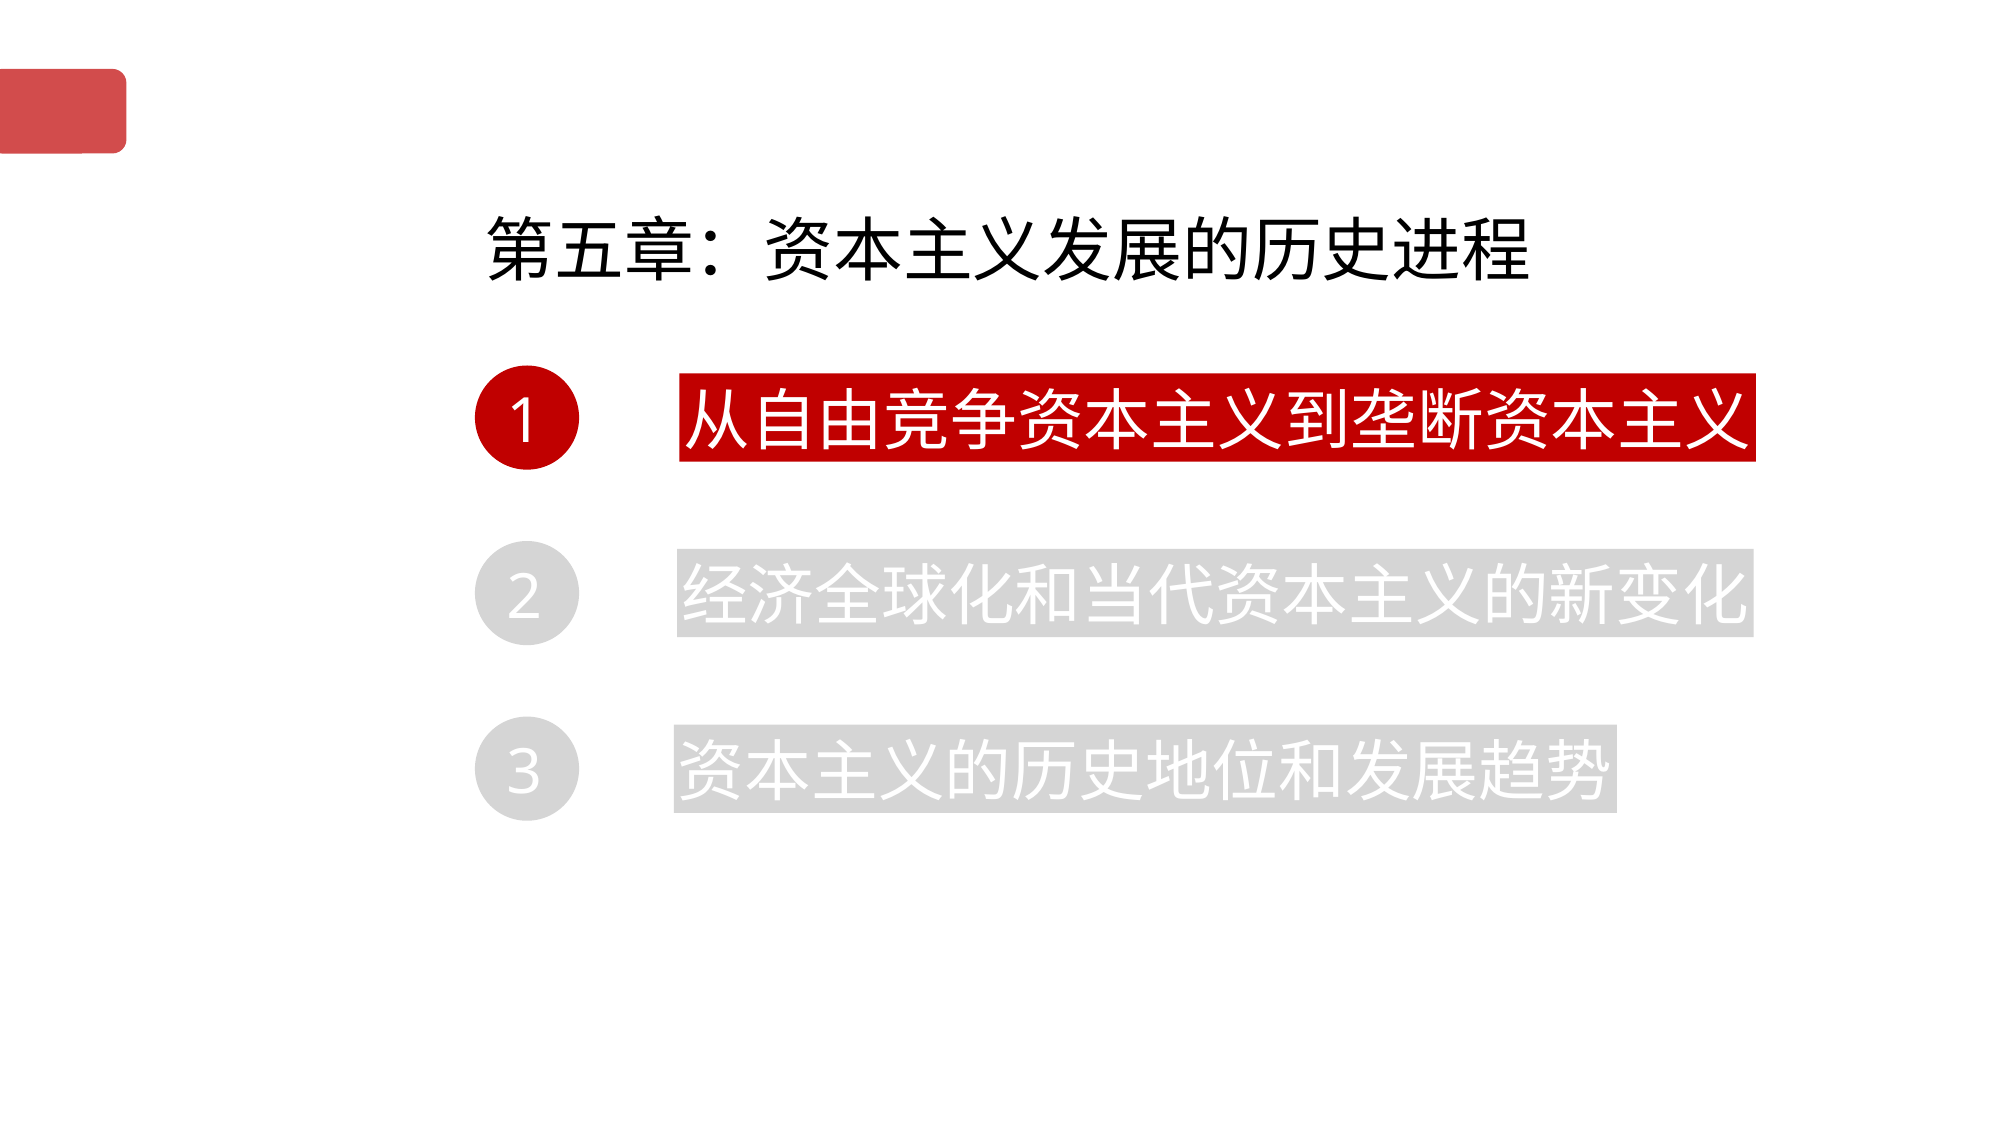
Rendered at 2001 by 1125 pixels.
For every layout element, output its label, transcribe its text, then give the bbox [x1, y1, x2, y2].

text_box 从自由竞争资本主义到垄断资本主义 [679, 373, 1756, 462]
text_box 经济全球化和当代资本主义的新变化 [677, 548, 1754, 638]
text_box 3 [474, 716, 580, 821]
text_box 资本主义的历史地位和发展趋势 [673, 724, 1617, 813]
text_box 1 [474, 365, 580, 470]
text_box 2 [474, 541, 580, 646]
text_box 第五章：资本主义发展的历史进程 [480, 159, 1536, 294]
